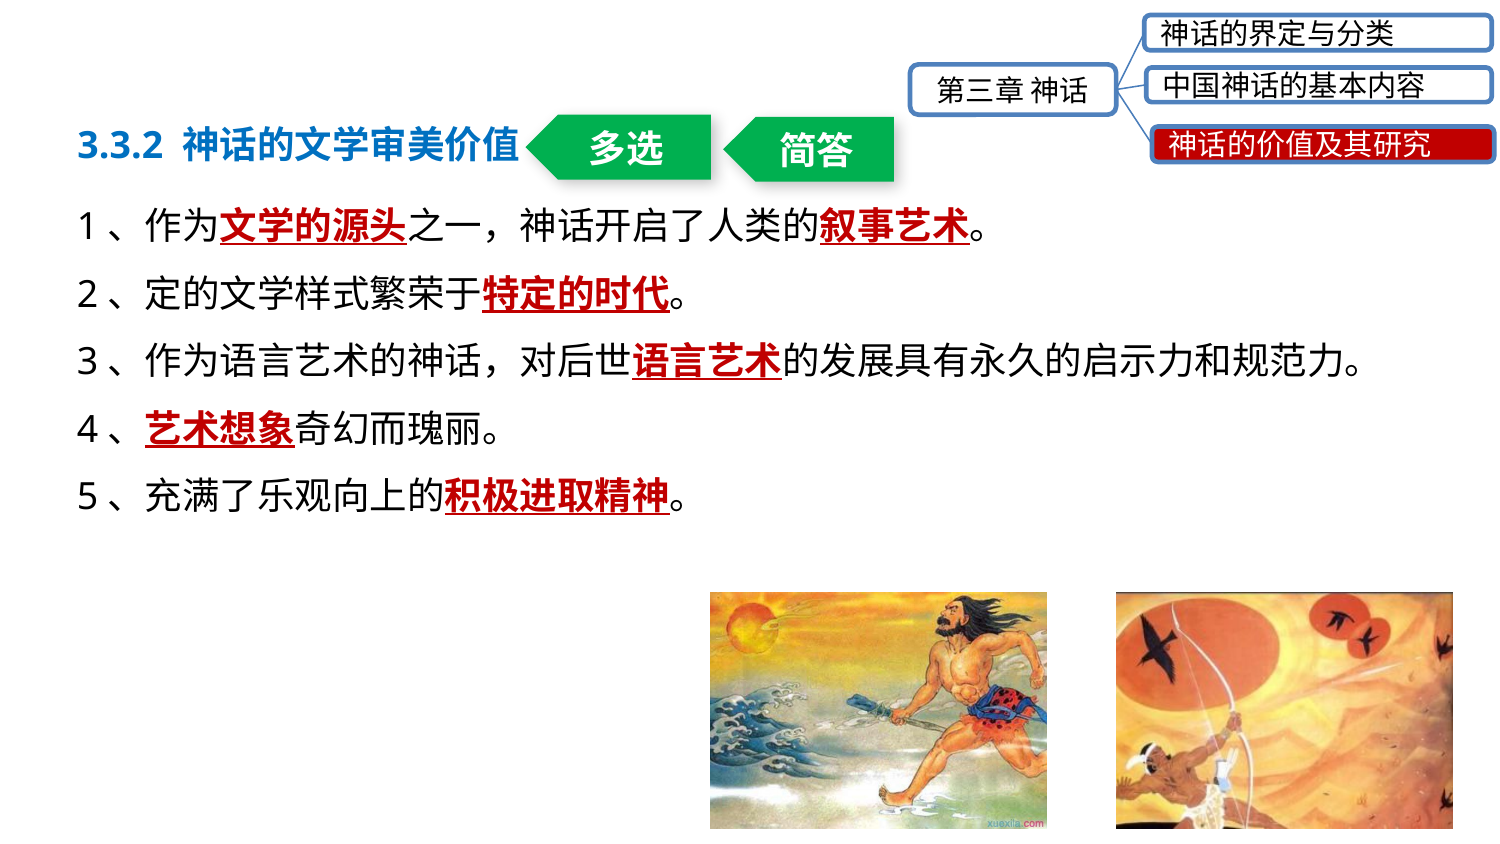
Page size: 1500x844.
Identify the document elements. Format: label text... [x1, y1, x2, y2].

picture [710, 592, 1048, 829]
text_box 3.3.2 神话的文学审美价值 [66, 115, 578, 172]
text_box 简答 [727, 114, 896, 184]
picture [1115, 592, 1453, 829]
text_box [909, 14, 1495, 163]
text_box 多选 [547, 112, 714, 182]
text_box 1、作为文学的源头之一，神话开启了人类的叙事艺术。 2、定的文学样式繁荣于特定的时代。 3、作为语言艺术的神话，对后世语言艺术的发展具有永久的启示力和规范力。 4、艺术想象奇幻而瑰丽。 5、充满了乐观向上的积极进取精神。 [9, 128, 1413, 523]
